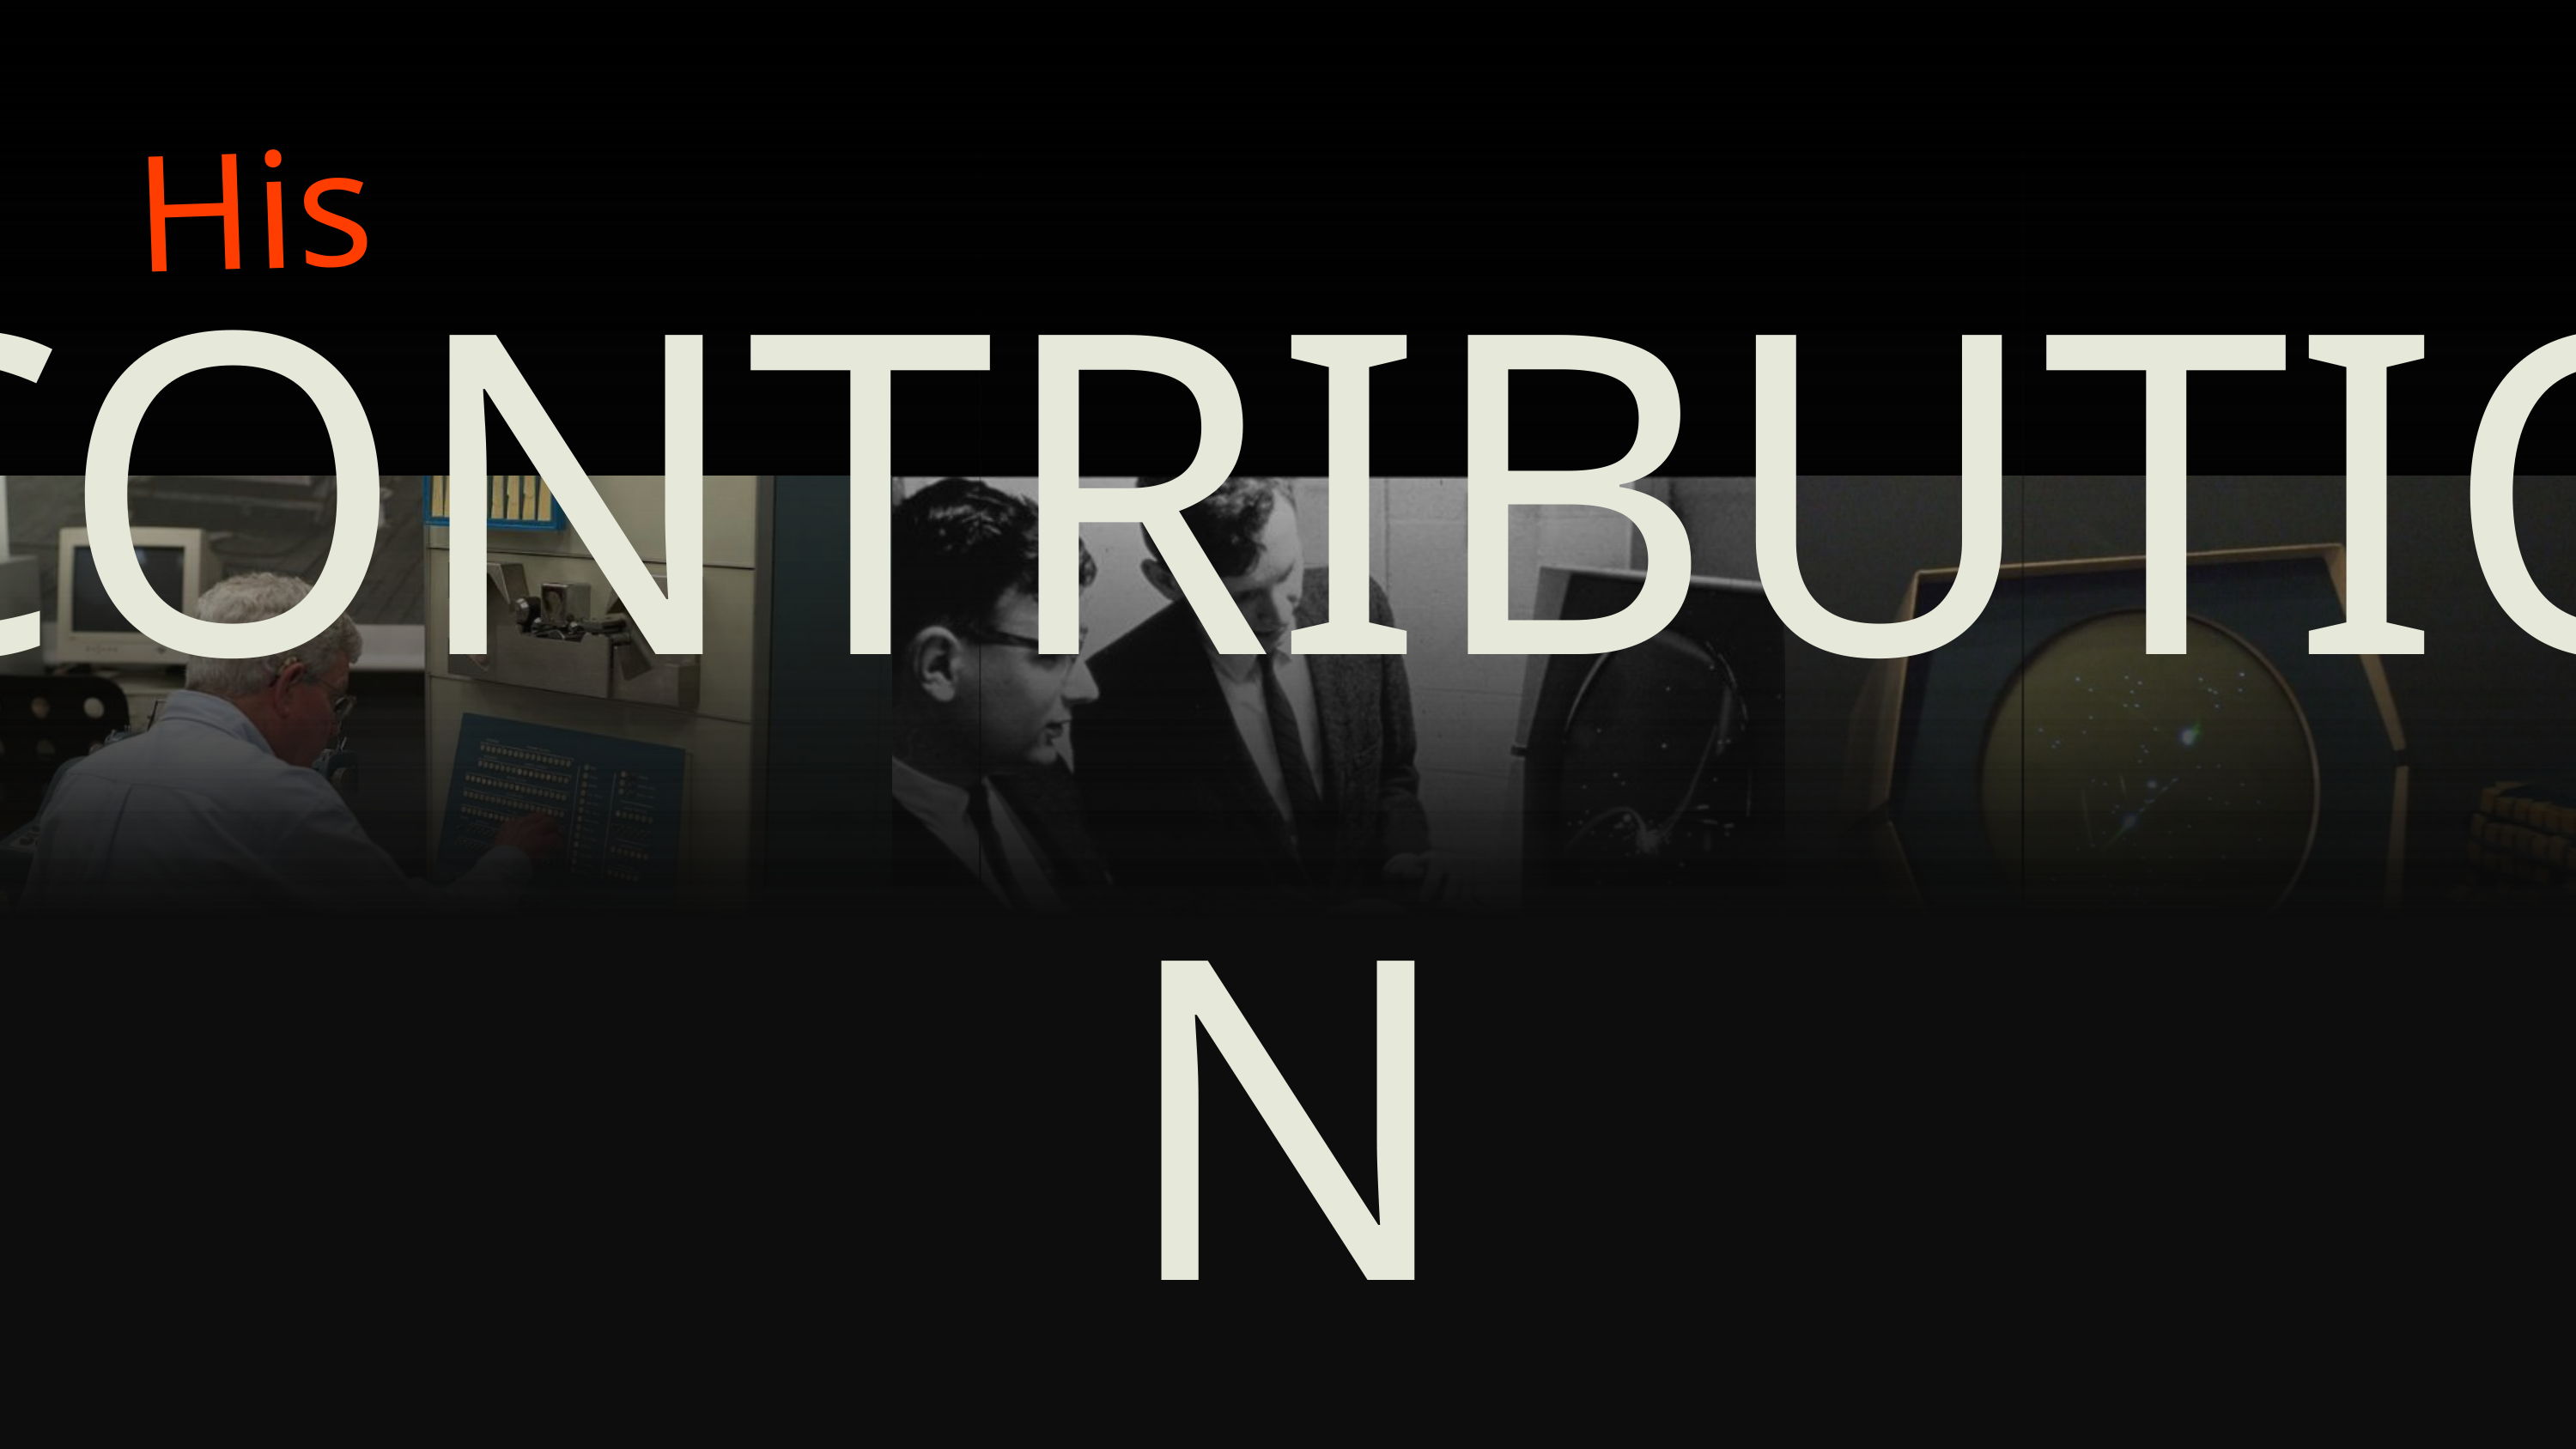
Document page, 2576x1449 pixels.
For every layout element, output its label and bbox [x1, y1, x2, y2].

text_box [0, 0, 2576, 1449]
